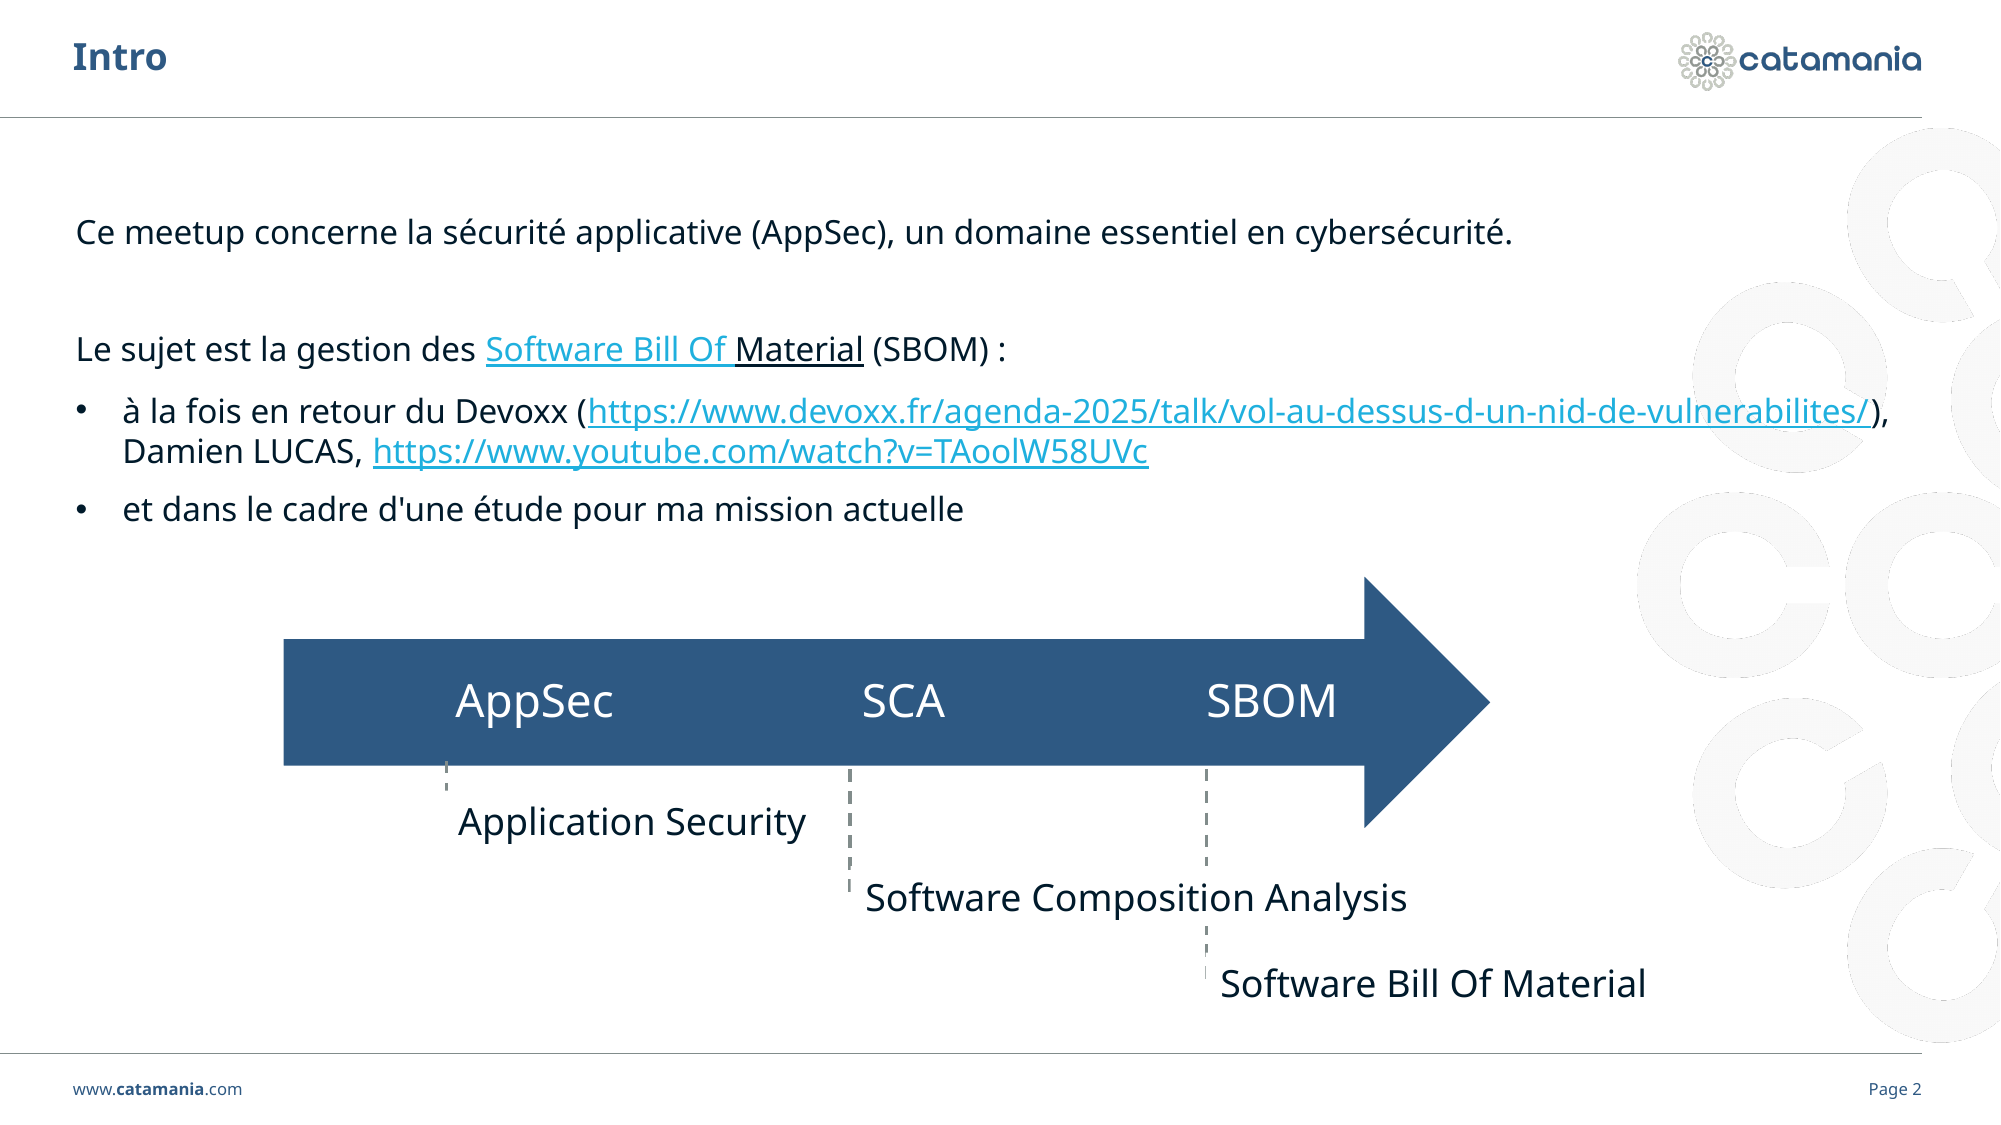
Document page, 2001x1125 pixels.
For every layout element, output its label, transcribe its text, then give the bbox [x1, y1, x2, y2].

text_box Software Composition Analysis [1207, 866, 1424, 926]
text_box Software Composition Analysis [850, 866, 1205, 926]
title Intro [72, 0, 1639, 118]
picture [1637, 32, 2000, 1097]
text_box Software Bill Of Material [1205, 952, 1663, 1013]
text_box Application Security [443, 837, 822, 851]
list Ce meetup concerne la sécurité applicative (AppSec), un domaine essentiel en cybersécurité. Le sujet est la gestion des Software Bill Of Material (SBOM) : à la fois en retour du Devoxx (https://www.devoxx.fr/agenda-2025/talk/vol-au-dessus-d-un-nid-de-vulnerabilites/), Damien LUCAS, https://www.youtube.com/watch?v=TAoolW58UVc et dans le cadre d'une étude pour ma mission actuelle [75, 156, 1925, 549]
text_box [281, 568, 1494, 837]
